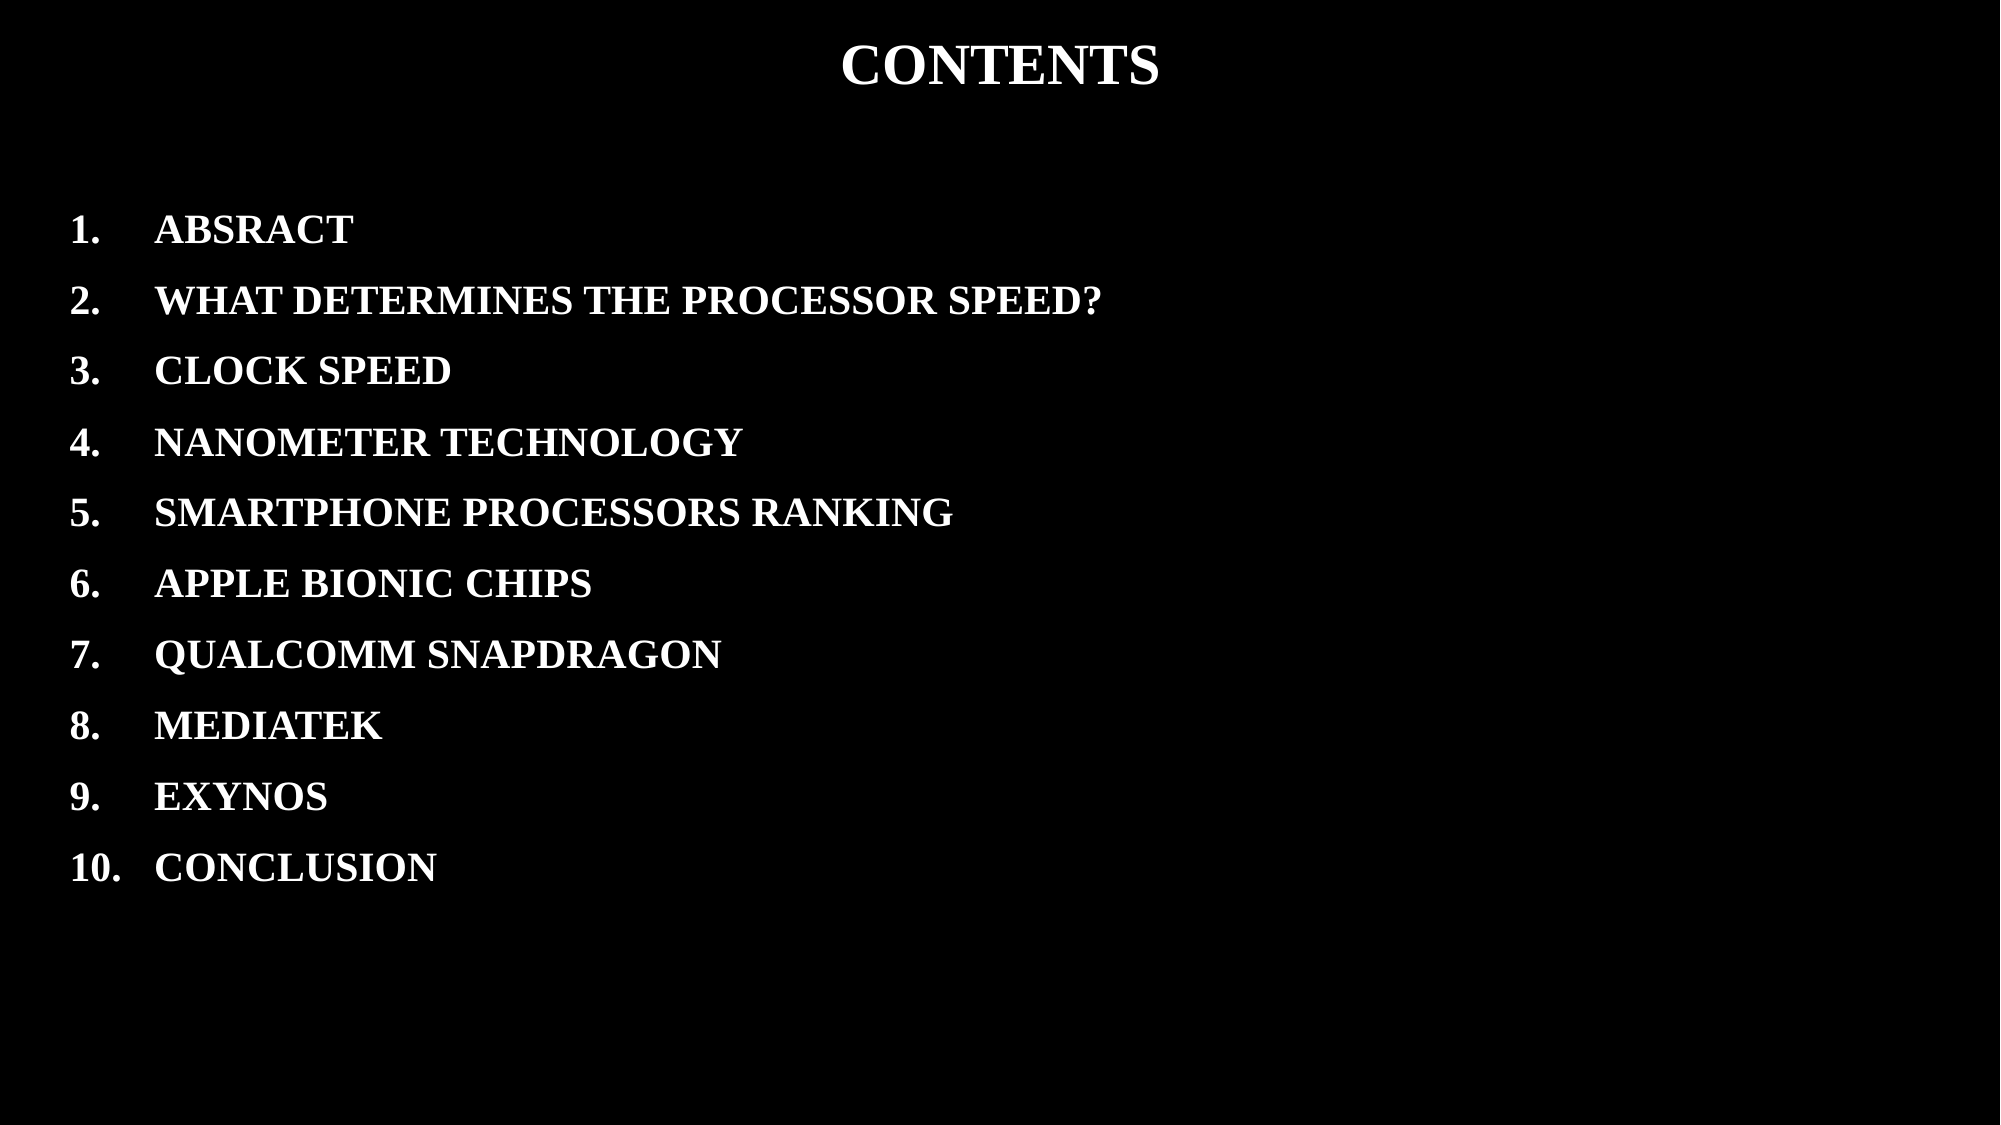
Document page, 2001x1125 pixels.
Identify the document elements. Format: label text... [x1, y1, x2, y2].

list CONTENTS ABSRACT WHAT DETERMINES THE PROCESSOR SPEED? CLOCK SPEED NANOMETER TECHNOLOGY SMARTPHONE PROCESSORS RANKING APPLE BIONIC CHIPS QUALCOMM SNAPDRAGON MEDIATEK EXYNOS CONCLUSION [54, 26, 1947, 1094]
